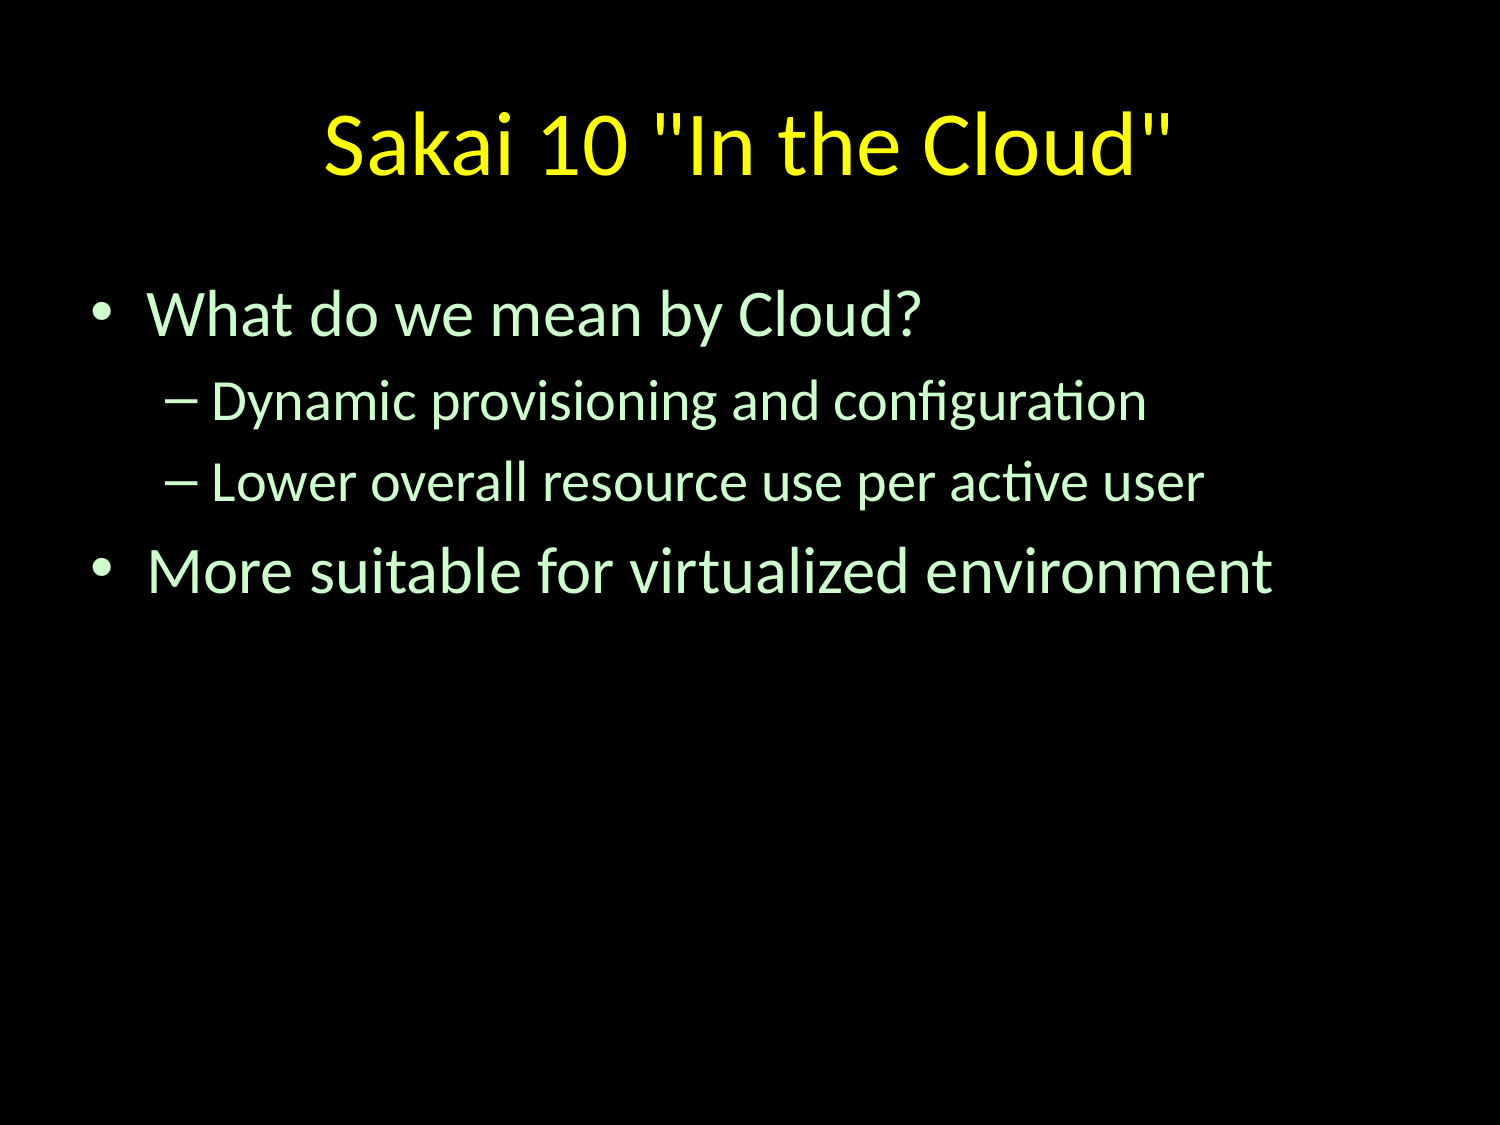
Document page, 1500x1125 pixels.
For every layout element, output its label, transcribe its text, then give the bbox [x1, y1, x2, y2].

title Sakai 10 "In the Cloud" [75, 45, 1425, 233]
list What do we mean by Cloud? Dynamic provisioning and configuration Lower overall resource use per active user More suitable for virtualized environment [75, 262, 1425, 1005]
